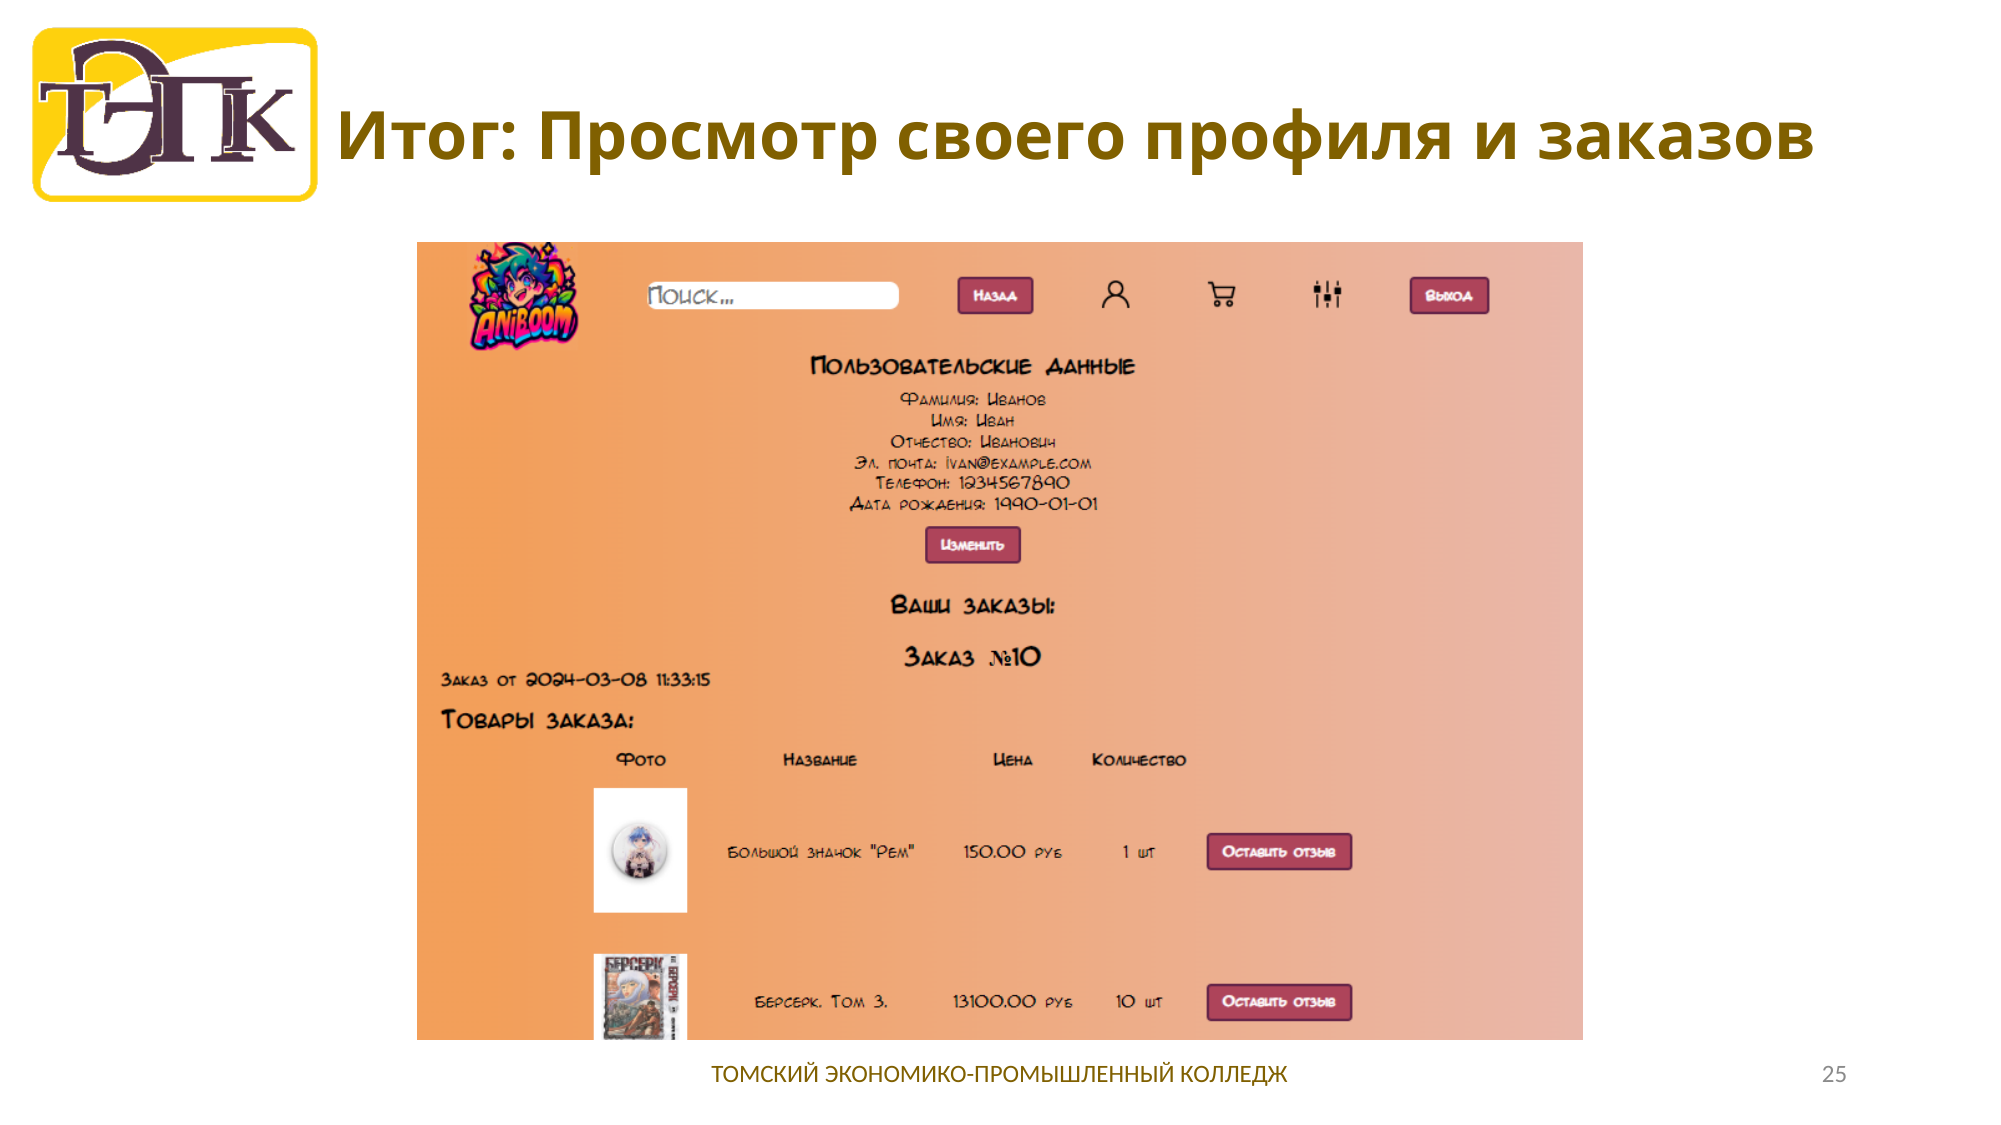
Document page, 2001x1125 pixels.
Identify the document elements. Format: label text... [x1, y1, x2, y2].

title Итог: Просмотр своего профиля и заказов [320, 34, 2000, 243]
picture [28, 25, 321, 203]
slide_number 25 [1412, 1042, 1863, 1103]
picture [417, 242, 1583, 1040]
footer ТОМСКИЙ ЭКОНОМИКО-ПРОМЫШЛЕННЫЙ КОЛЛЕДЖ [662, 1042, 1338, 1103]
